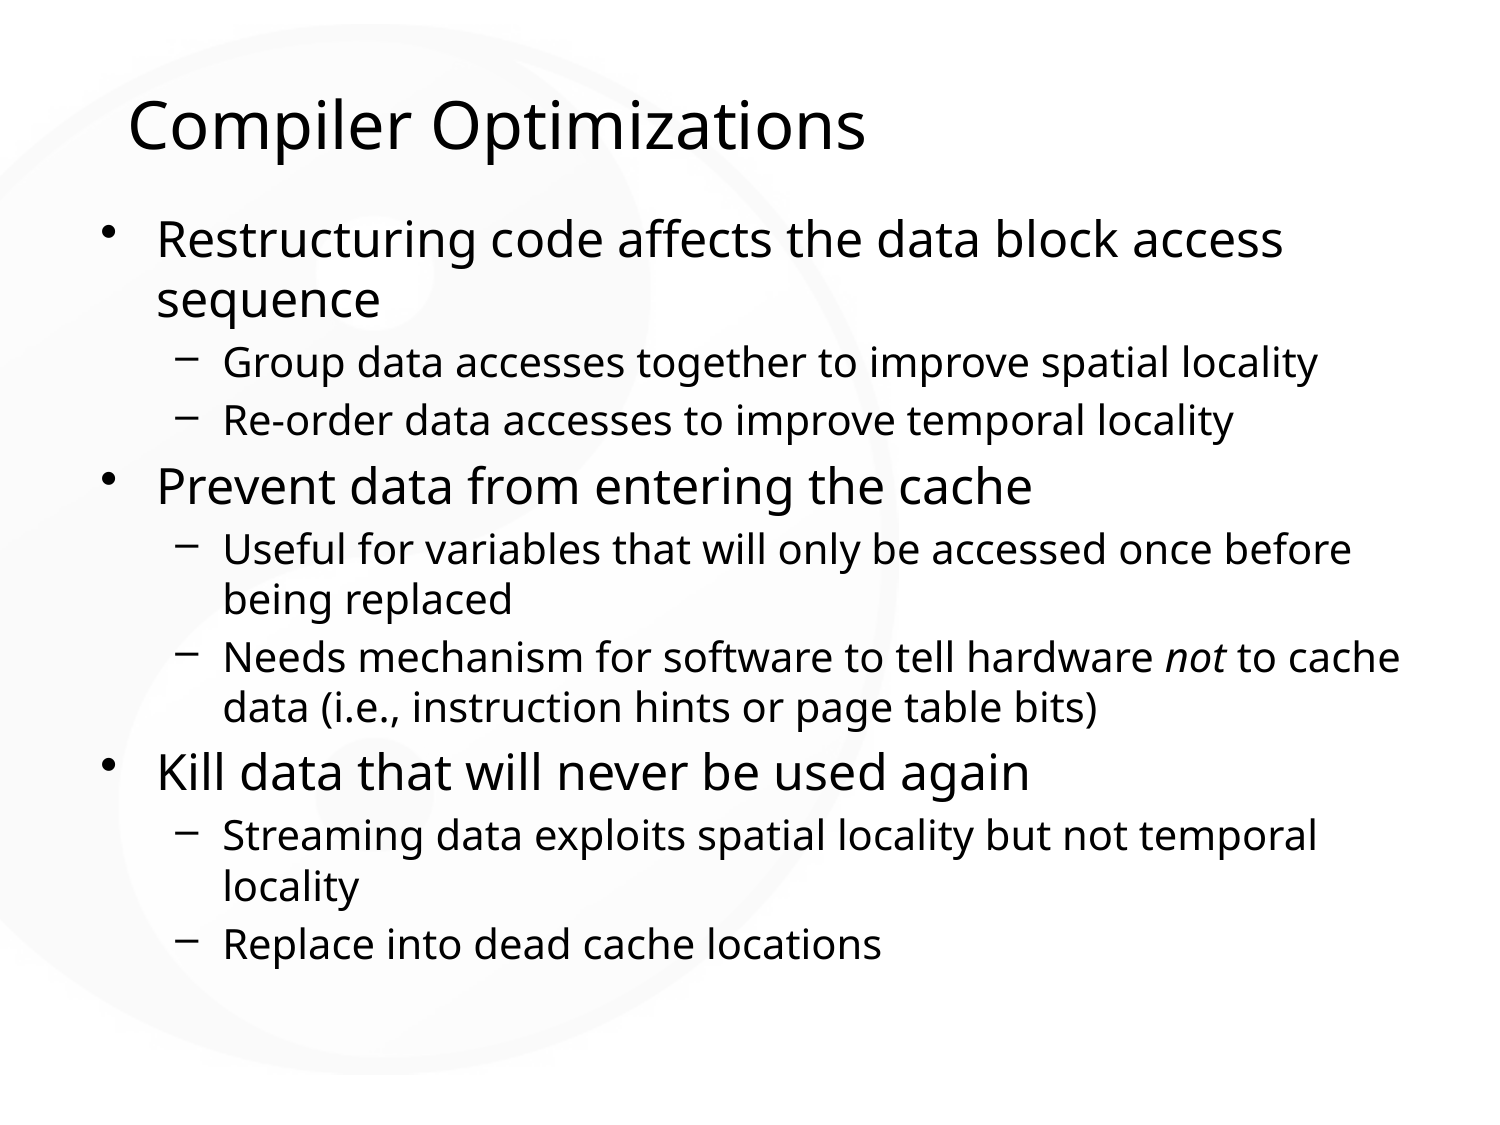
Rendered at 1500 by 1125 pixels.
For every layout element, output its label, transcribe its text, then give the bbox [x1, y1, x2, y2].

title Compiler Optimizations [112, 60, 1388, 186]
list Restructuring code affects the data block access sequence Group data accesses together to improve spatial locality Re-order data accesses to improve temporal locality Prevent data from entering the cache Useful for variables that will only be accessed once before being replaced Needs mechanism for software to tell hardware not to cache data (i.e., instruction hints or page table bits) Kill data that will never be used again Streaming data exploits spatial locality but not temporal locality Replace into dead cache locations [85, 200, 1425, 1038]
